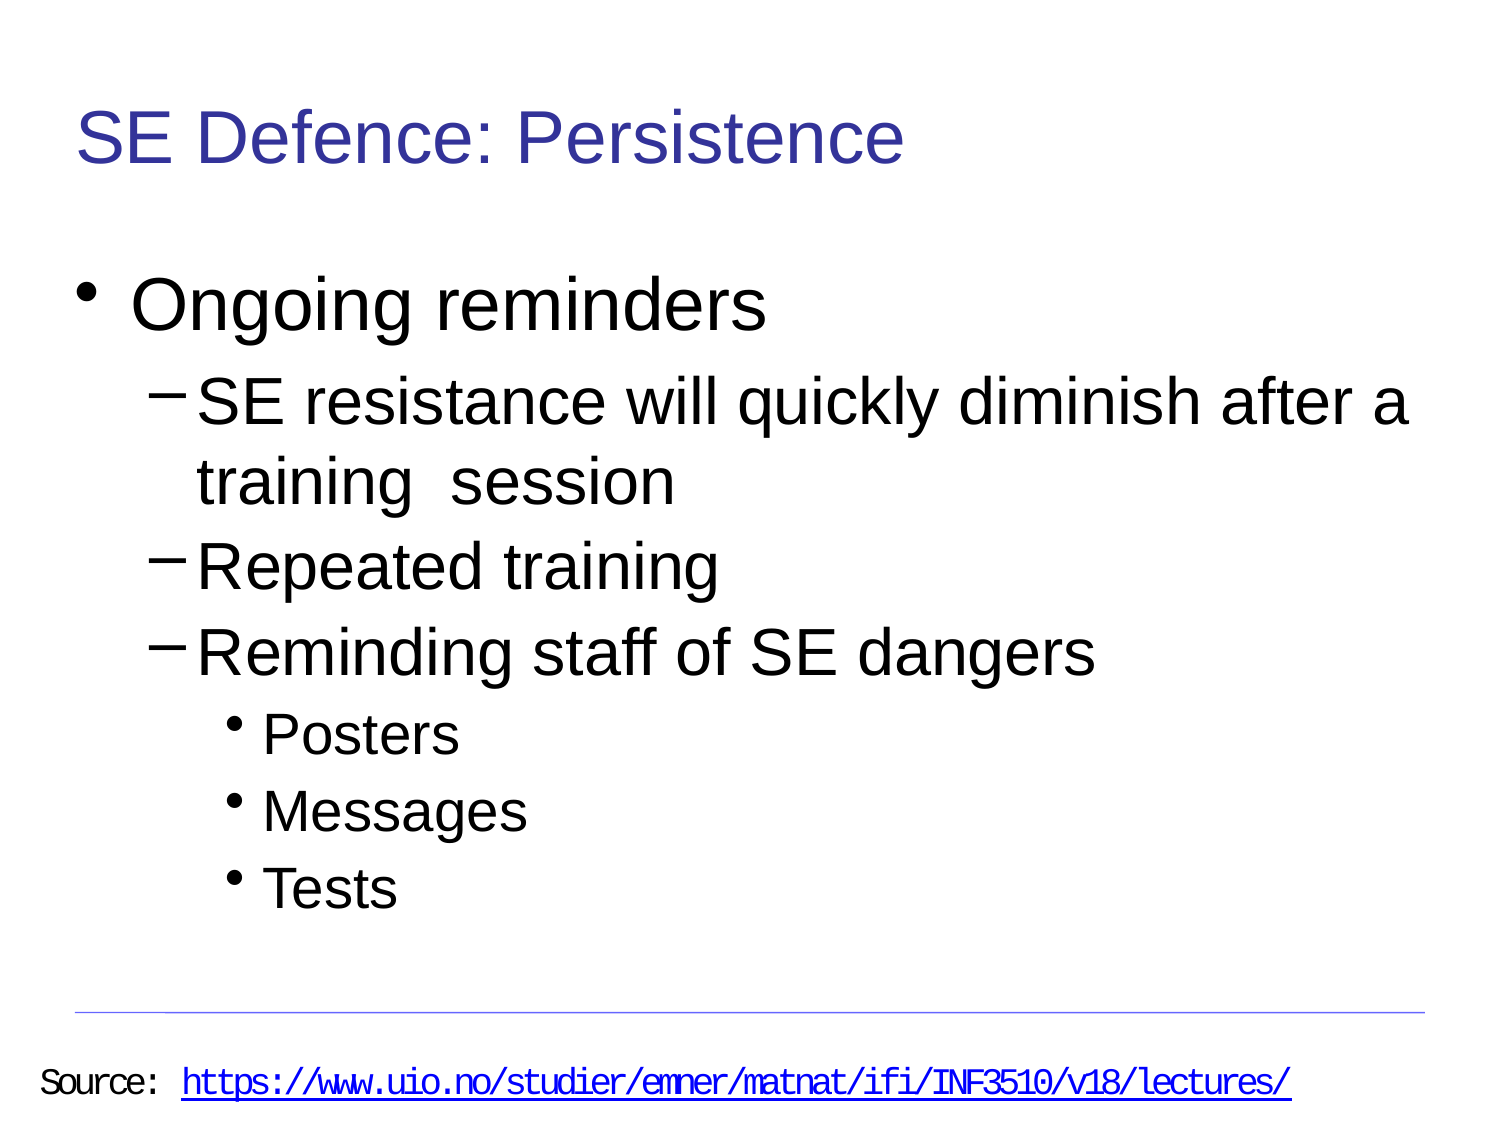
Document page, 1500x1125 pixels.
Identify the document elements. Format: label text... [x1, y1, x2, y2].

text_box Ongoing reminders SE resistance will quickly diminish after a training session Repeated training Reminding staff of SE dangers Posters Messages Tests [72, 246, 1450, 920]
title SE Defence: Persistence [72, 86, 911, 246]
